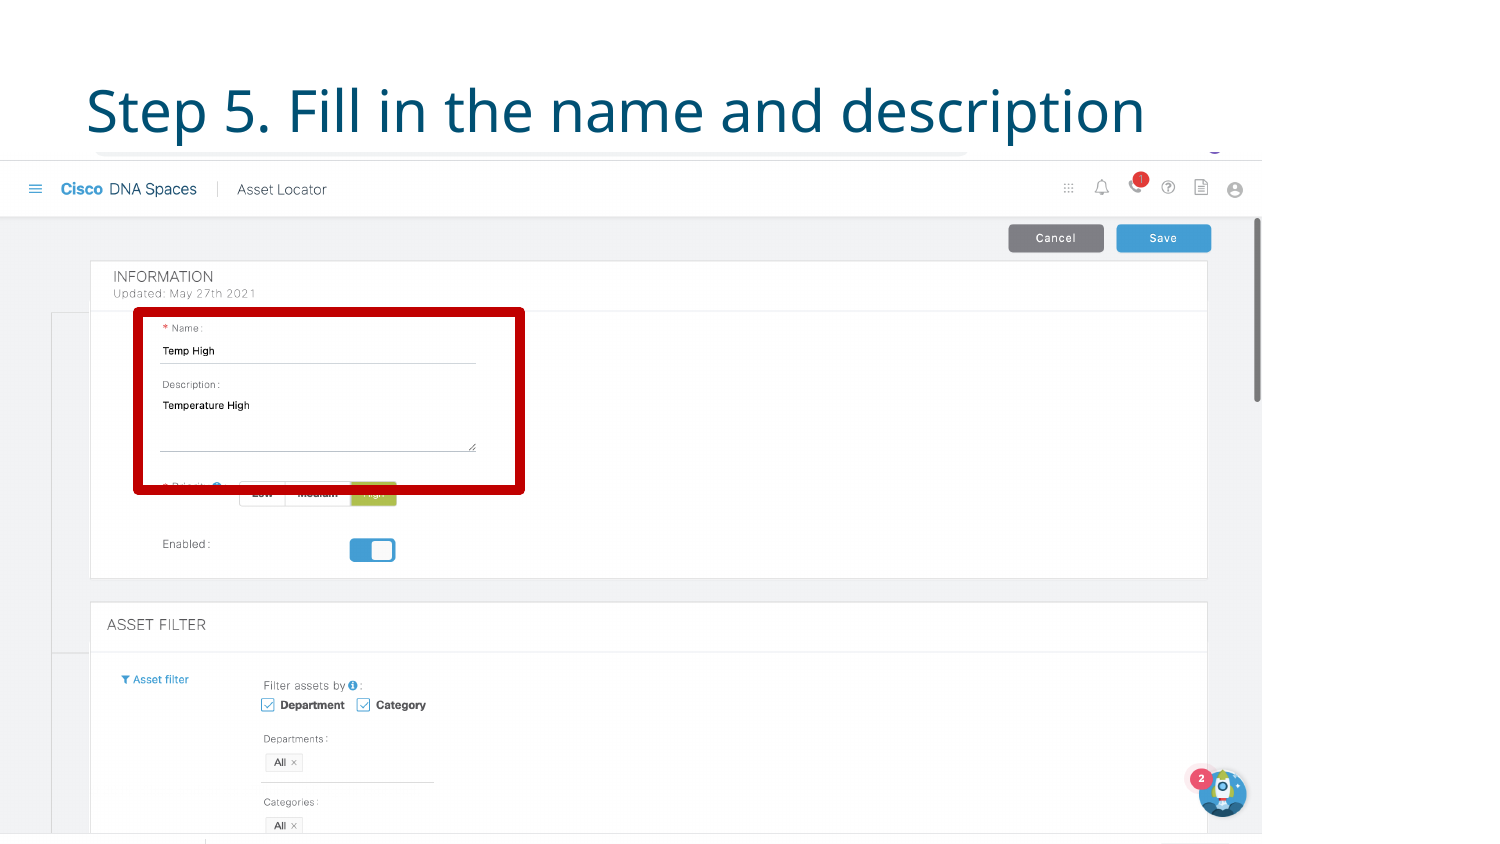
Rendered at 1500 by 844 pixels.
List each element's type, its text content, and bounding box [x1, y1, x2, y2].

title Step 5. Fill in the name and description [71, 55, 1441, 176]
picture [0, 152, 1263, 844]
